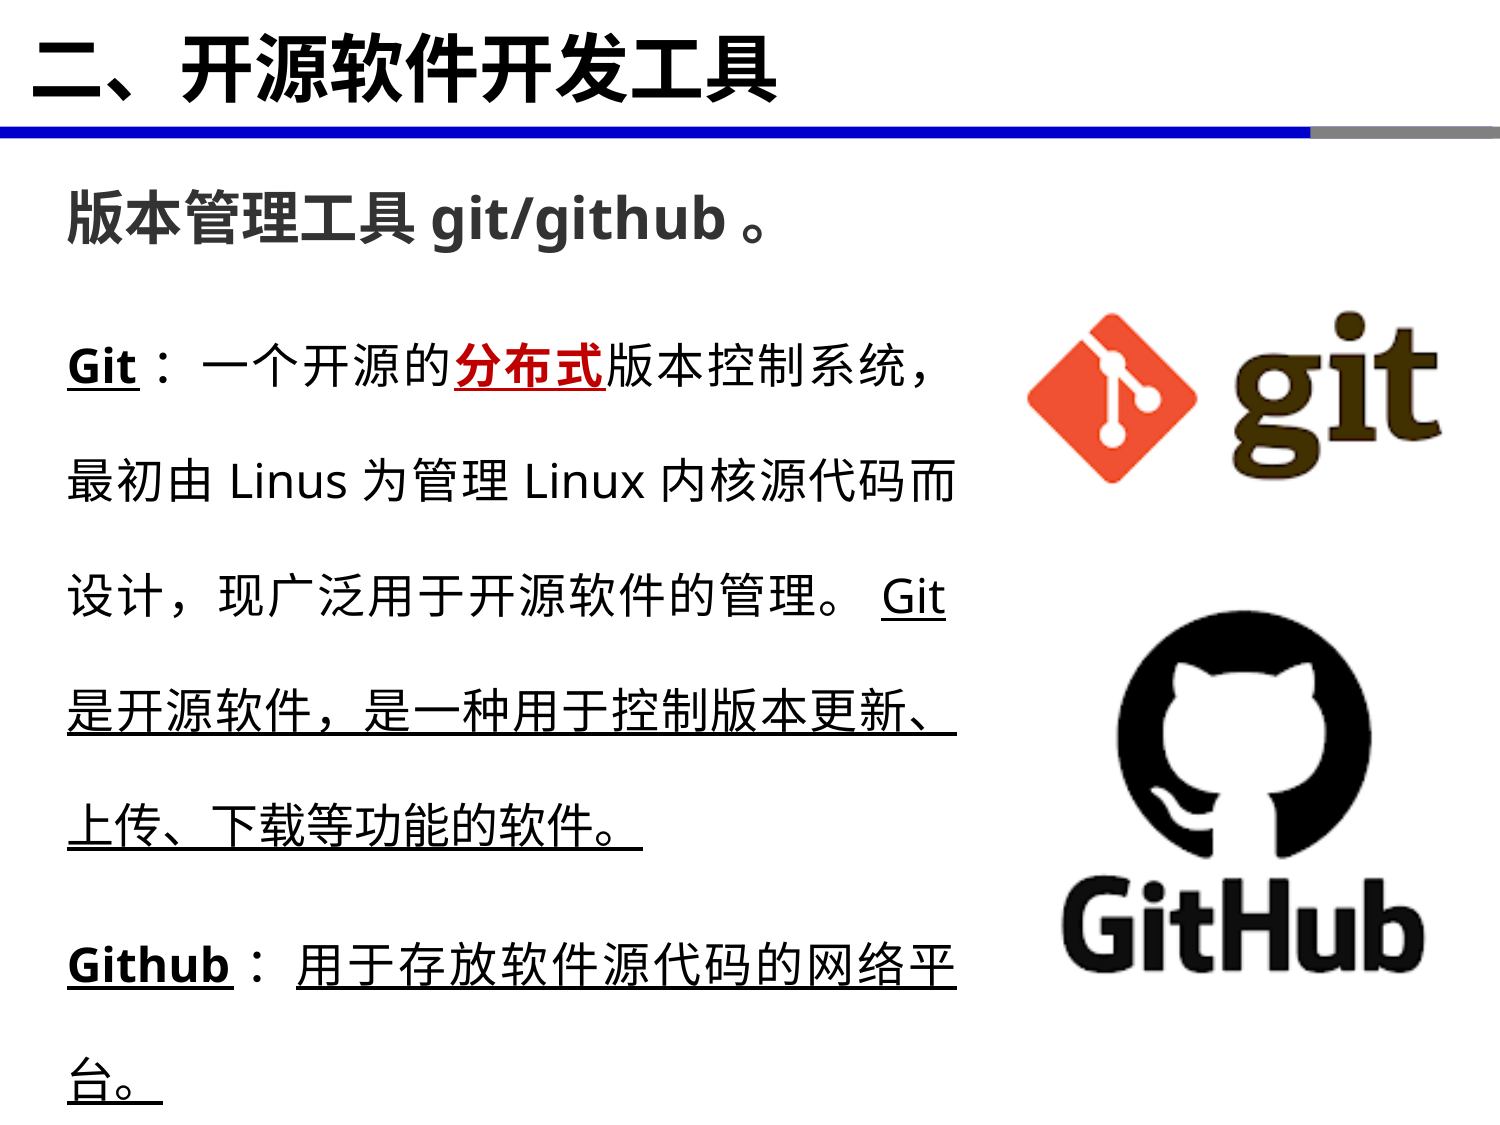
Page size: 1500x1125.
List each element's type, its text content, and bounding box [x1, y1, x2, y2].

title 二、开源软件开发工具 [0, 1, 1479, 132]
text_box 版本管理工具git/github。 [52, 138, 1448, 259]
text_box Git：一个开源的分布式版本控制系统，最初由Linus为管理Linux内核源代码而设计，现广泛用于开源软件的管理。Git是开源软件，是一种用于控制版本更新、上传、下载等功能的软件。 Github：用于存放软件源代码的网络平台。 [52, 271, 972, 1115]
picture [987, 232, 1500, 1038]
